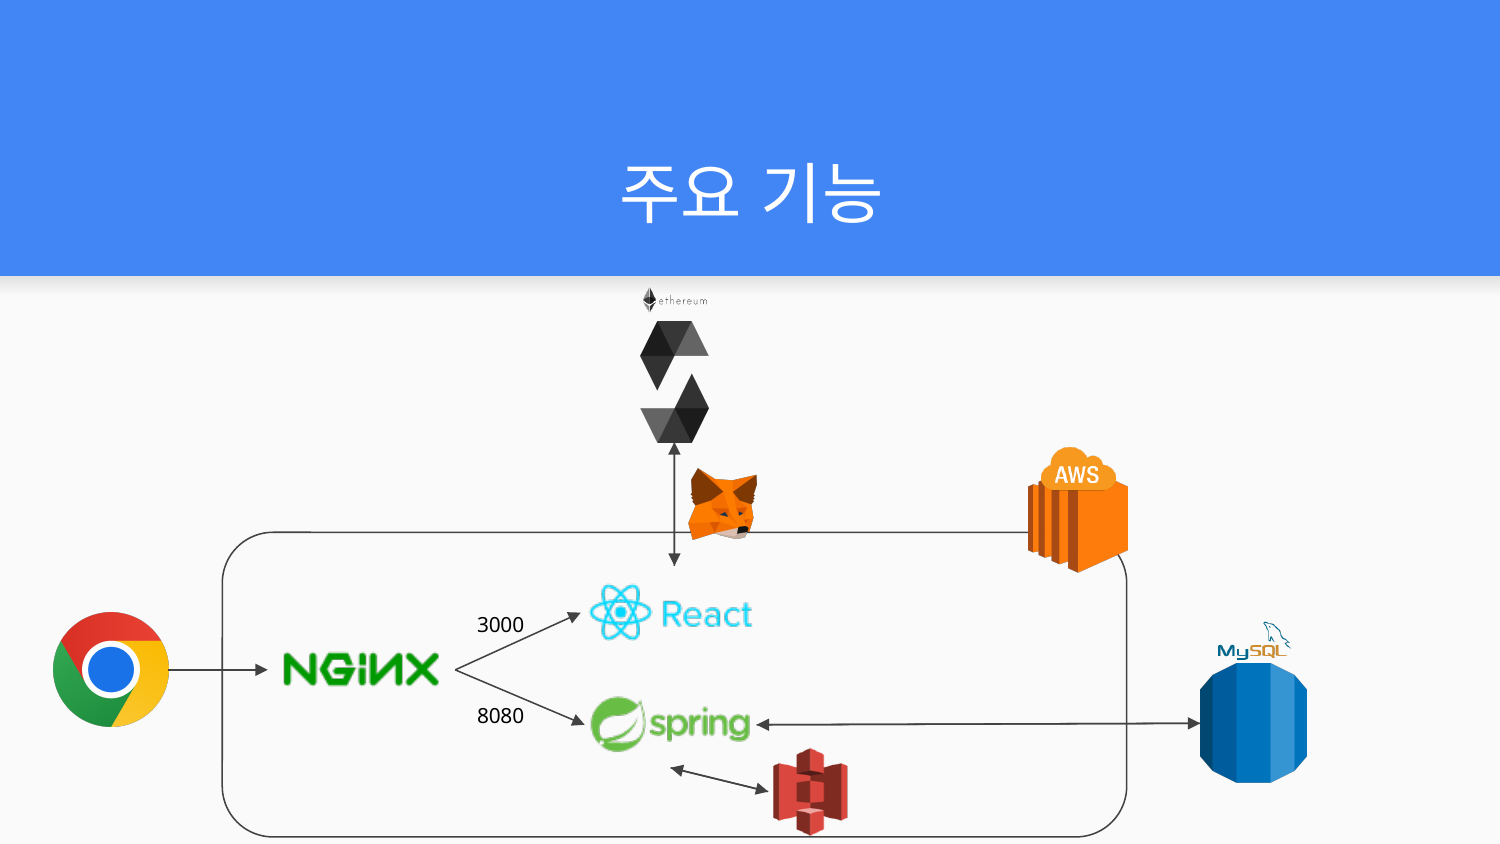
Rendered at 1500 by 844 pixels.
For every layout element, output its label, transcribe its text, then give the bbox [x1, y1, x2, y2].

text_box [636, 276, 713, 443]
text_box [760, 734, 1127, 837]
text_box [454, 612, 581, 669]
picture [267, 622, 454, 717]
picture [688, 468, 757, 540]
text_box [588, 532, 1127, 720]
text_box [222, 678, 762, 837]
picture [767, 746, 851, 838]
picture [580, 565, 769, 660]
title 주요 기능 [77, 121, 1427, 248]
text_box [222, 532, 669, 669]
picture [584, 681, 757, 769]
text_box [454, 669, 585, 725]
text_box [670, 767, 769, 792]
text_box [1200, 617, 1307, 783]
picture [53, 612, 169, 728]
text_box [1027, 446, 1128, 574]
